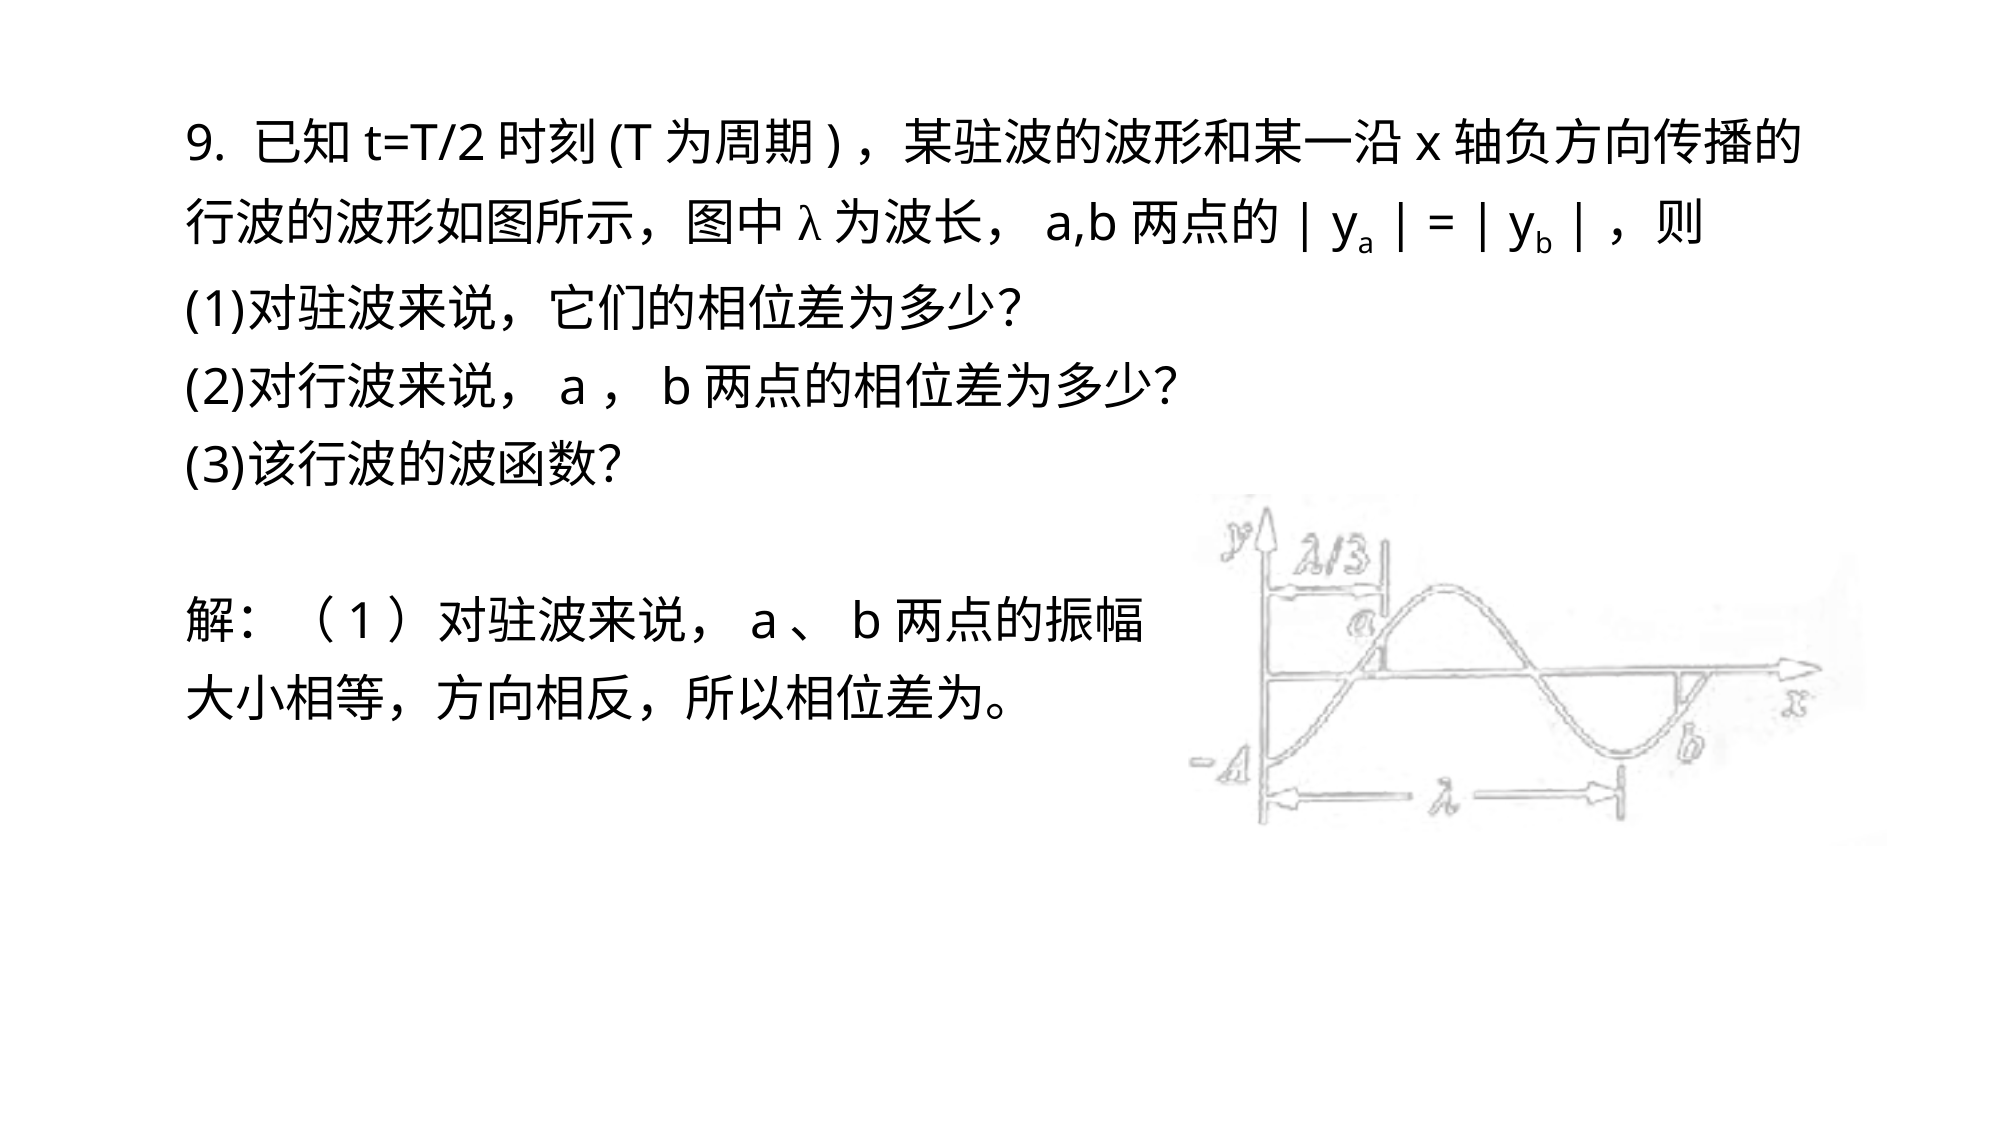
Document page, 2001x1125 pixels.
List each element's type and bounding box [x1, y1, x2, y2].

picture [1187, 493, 1887, 846]
